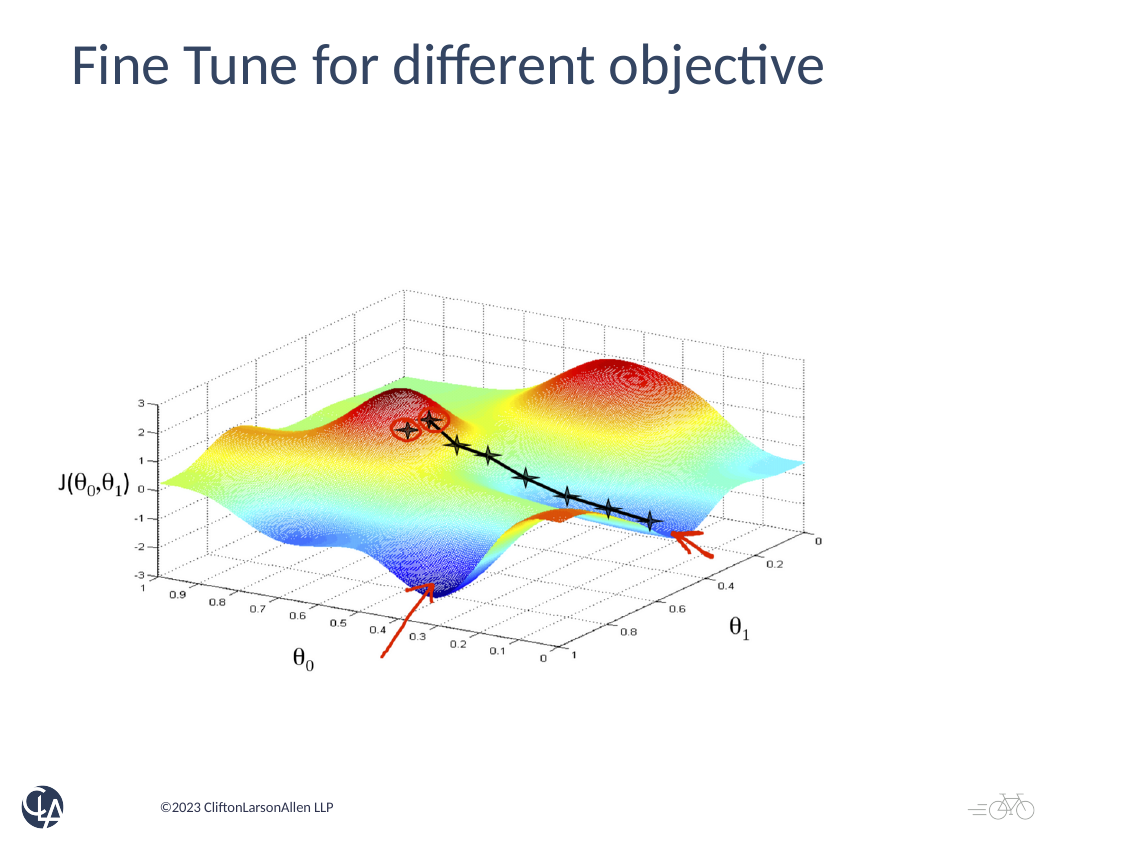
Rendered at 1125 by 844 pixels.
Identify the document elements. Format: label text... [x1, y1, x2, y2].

picture [39, 252, 866, 689]
picture [966, 792, 1036, 821]
title Fine Tune for different objective [56, 4, 1069, 118]
picture [21, 785, 64, 829]
